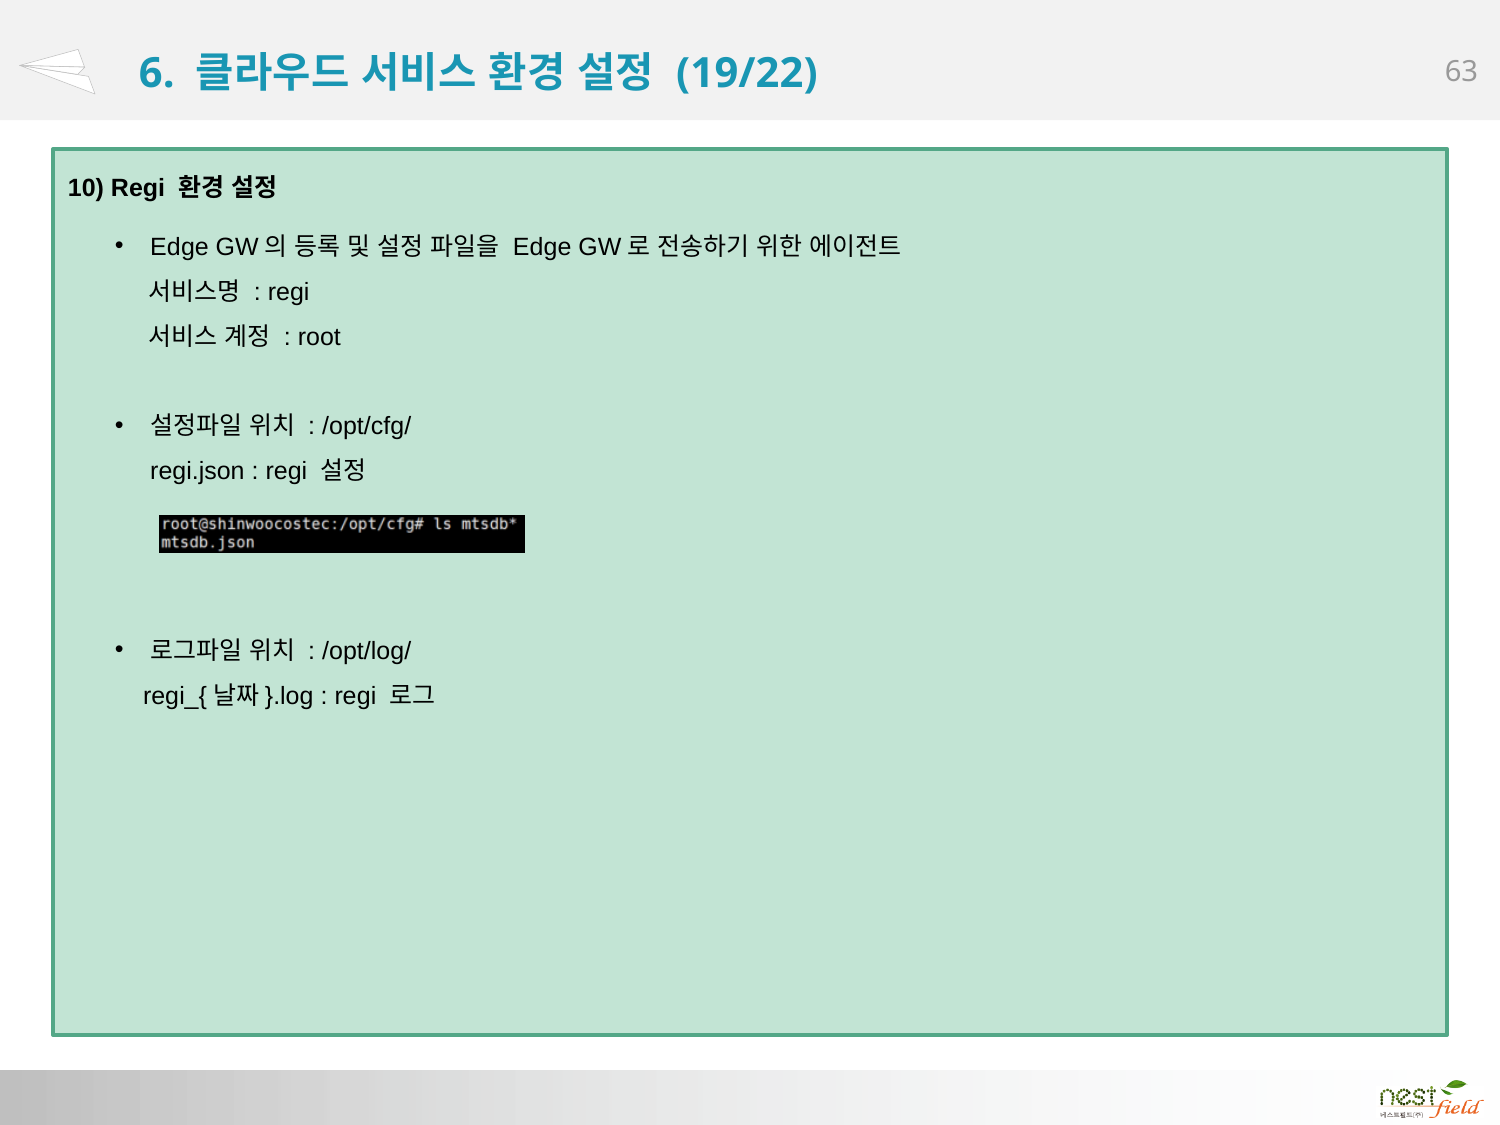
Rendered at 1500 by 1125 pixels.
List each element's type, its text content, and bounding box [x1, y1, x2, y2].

picture [1376, 1076, 1484, 1118]
title 6. 클라우드 서비스 환경 설정 (19/22) [123, 42, 1388, 100]
picture [159, 514, 526, 553]
text_box Edge GW의 등록 및 설정 파일을 Edge GW로 전송하기 위한 에이전트 서비스명 : regi 서비스 계정 : root 설정파일 위치 : /opt/cfg/ regi.json : regi 설정 로그파일 위치 : /opt/log/ regi_{날짜}.log : regi 로그 [100, 208, 1465, 717]
text_box 10) Regi 환경 설정 [53, 148, 1447, 209]
text_box [53, 209, 1447, 1035]
